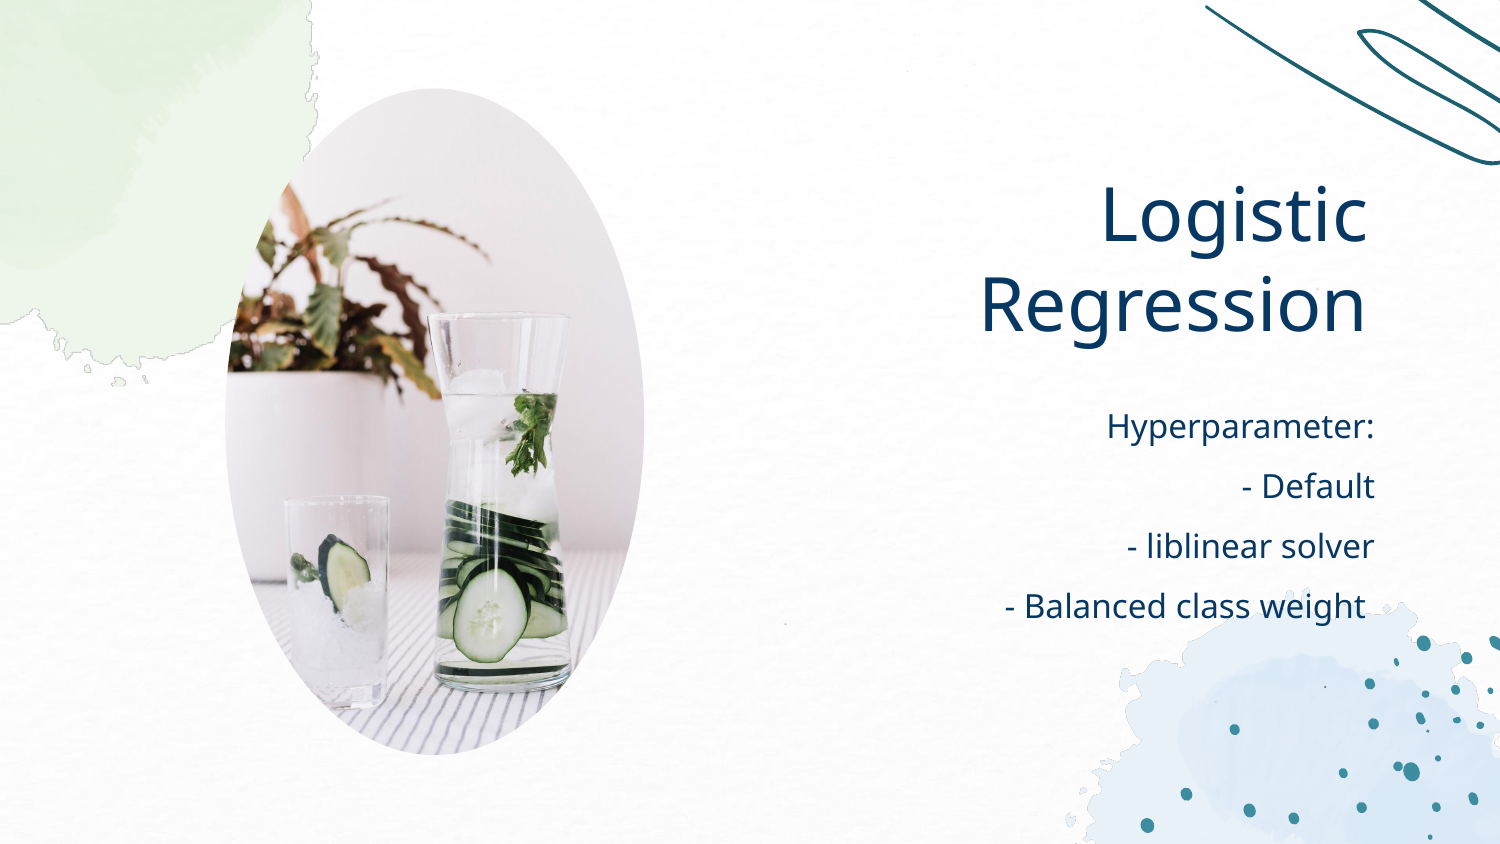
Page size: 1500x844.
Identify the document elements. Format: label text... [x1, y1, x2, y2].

subtitle Hyperparameter: - Default - liblinear solver - Balanced class weight [837, 418, 1391, 593]
picture [1428, 0, 1500, 46]
title Logistic Regression [750, 179, 1384, 333]
picture [0, 0, 1500, 844]
picture [1363, 33, 1500, 128]
